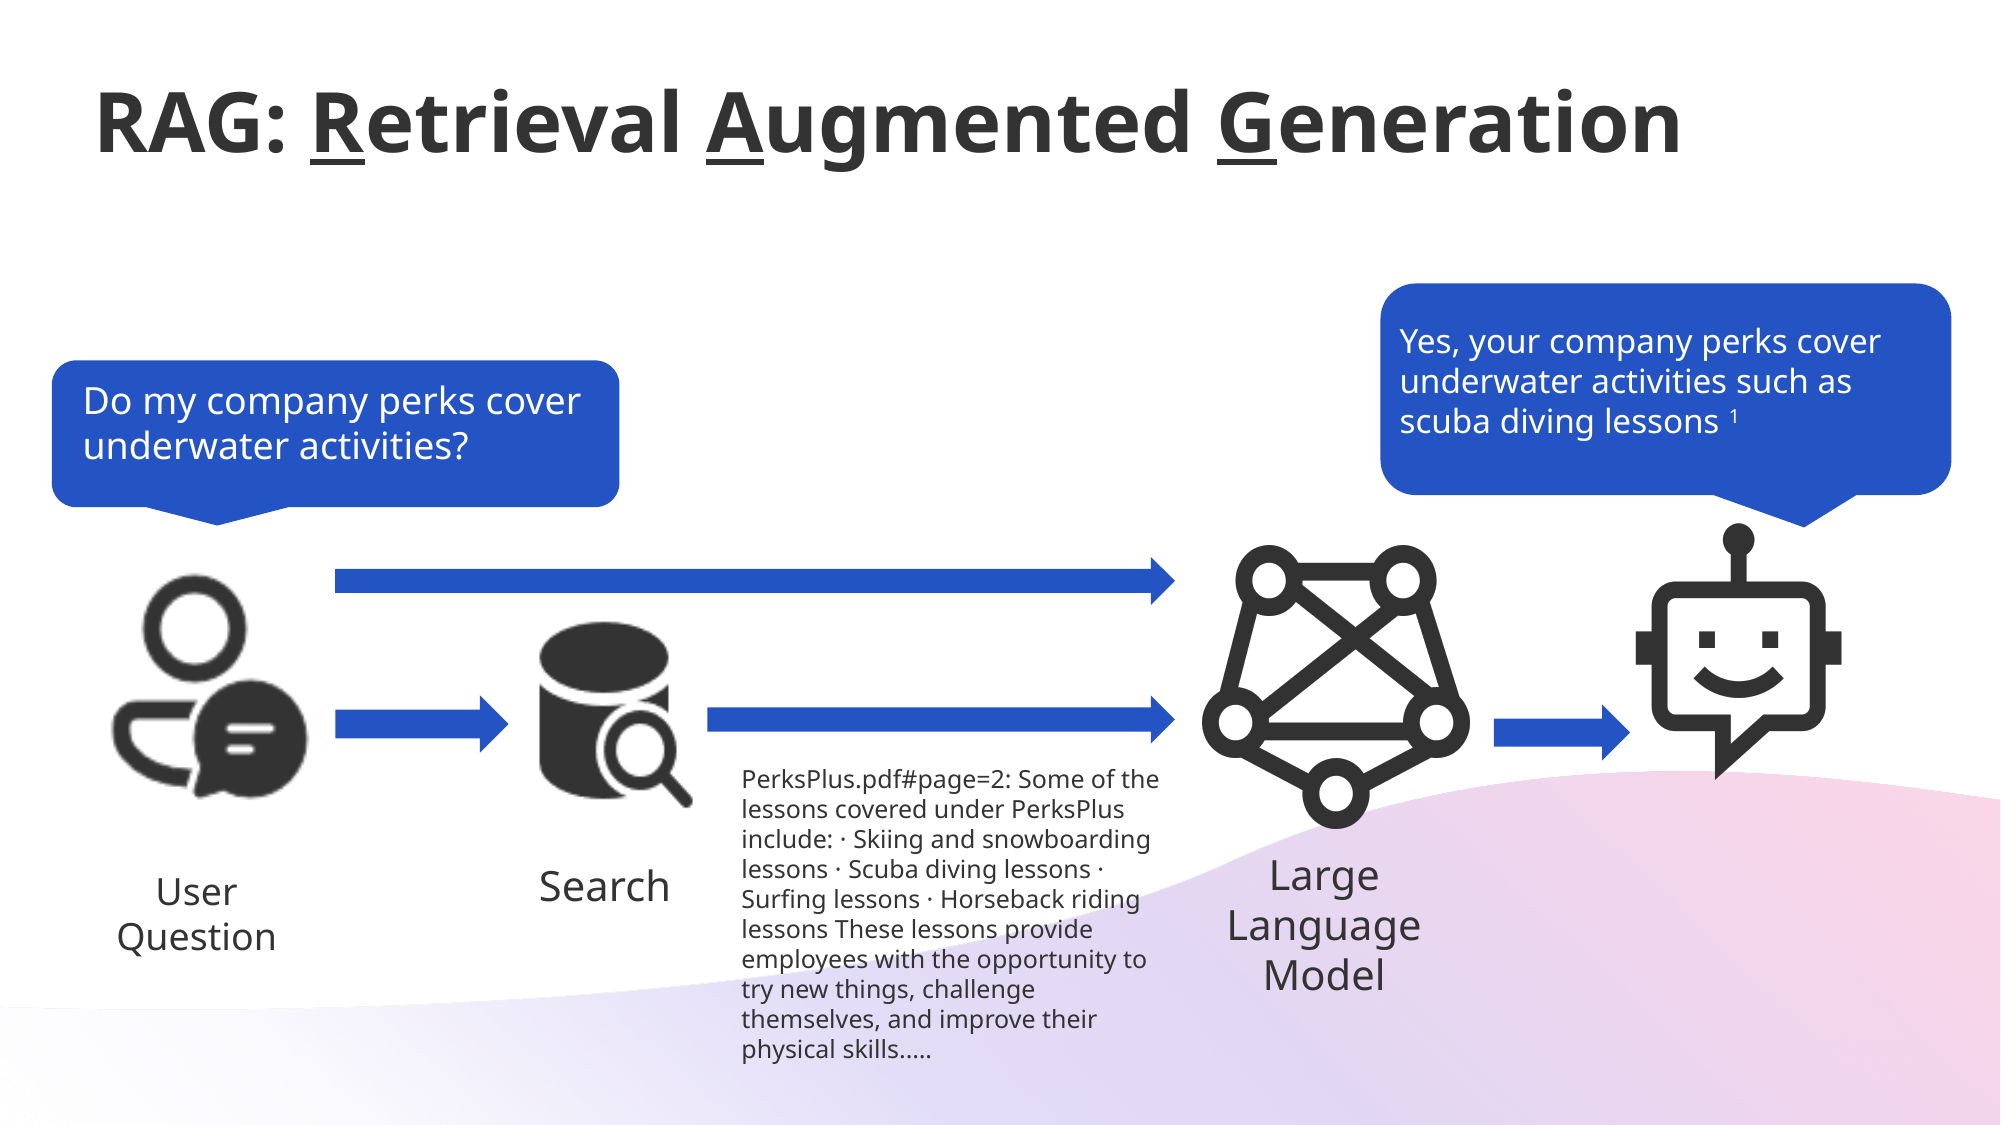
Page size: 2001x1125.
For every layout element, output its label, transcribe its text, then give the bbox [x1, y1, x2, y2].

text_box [1380, 283, 1952, 782]
picture [0, 771, 2001, 1125]
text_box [334, 545, 1472, 1069]
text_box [28, 360, 620, 1027]
title RAG: Retrieval Augmented Generation [93, 69, 1902, 171]
